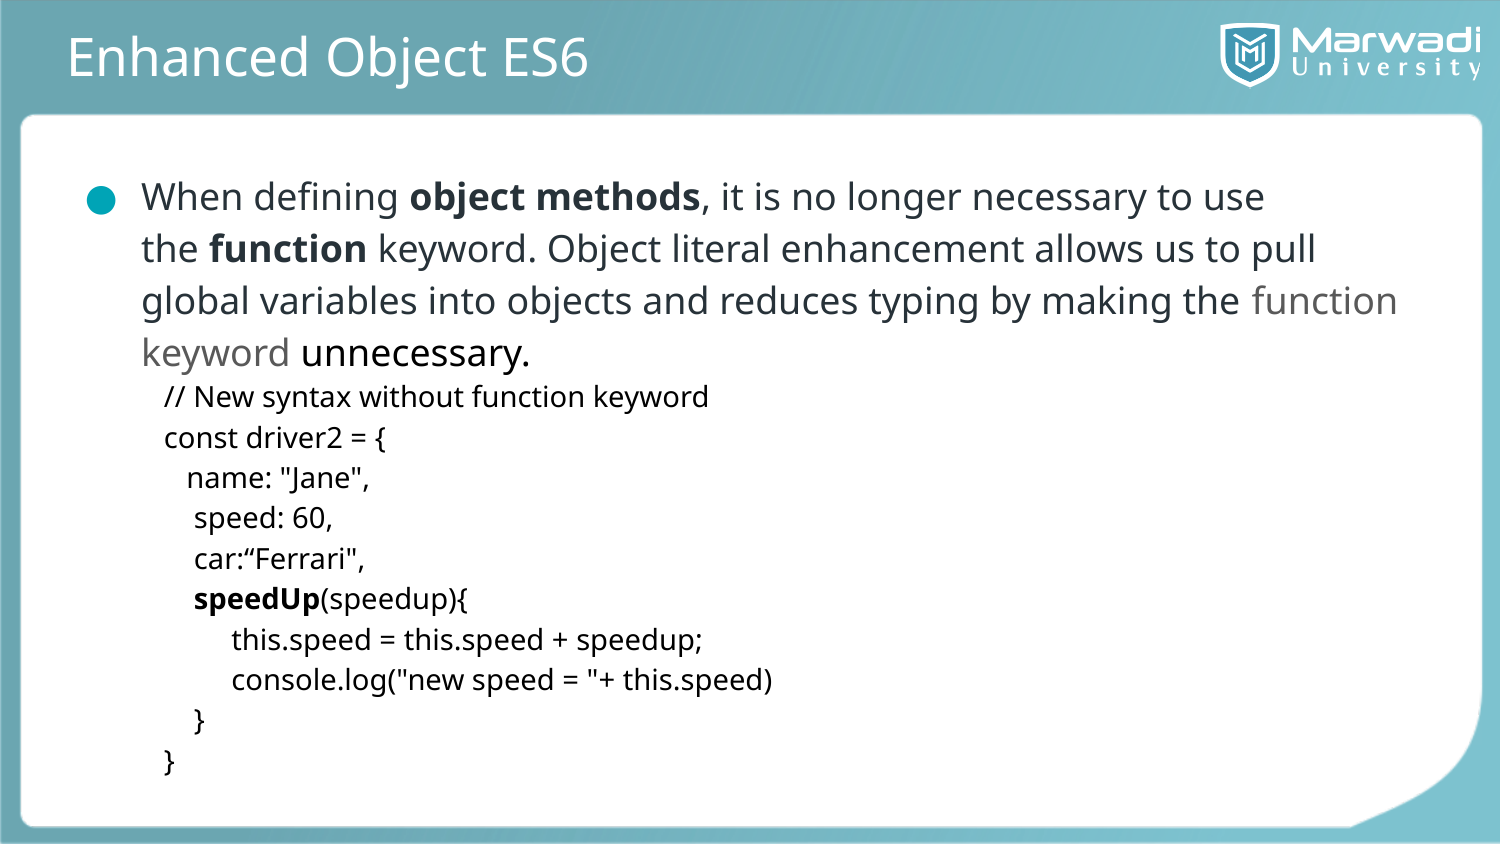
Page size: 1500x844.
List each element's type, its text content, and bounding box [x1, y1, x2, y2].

list When defining object methods, it is no longer necessary to use the function keyword. Object literal enhancement allows us to pull global variables into objects and reduces typing by making the function keyword unnecessary. // New syntax without function keyword const driver2 = { name: "Jane", speed: 60, car:“Ferrari", speedUp(speedup){ this.speed = this.speed + speedup; console.log("new speed = "+ this.speed) } } [51, 151, 1449, 796]
picture [0, 0, 1500, 844]
title Enhanced Object ES6 [51, 8, 1023, 103]
